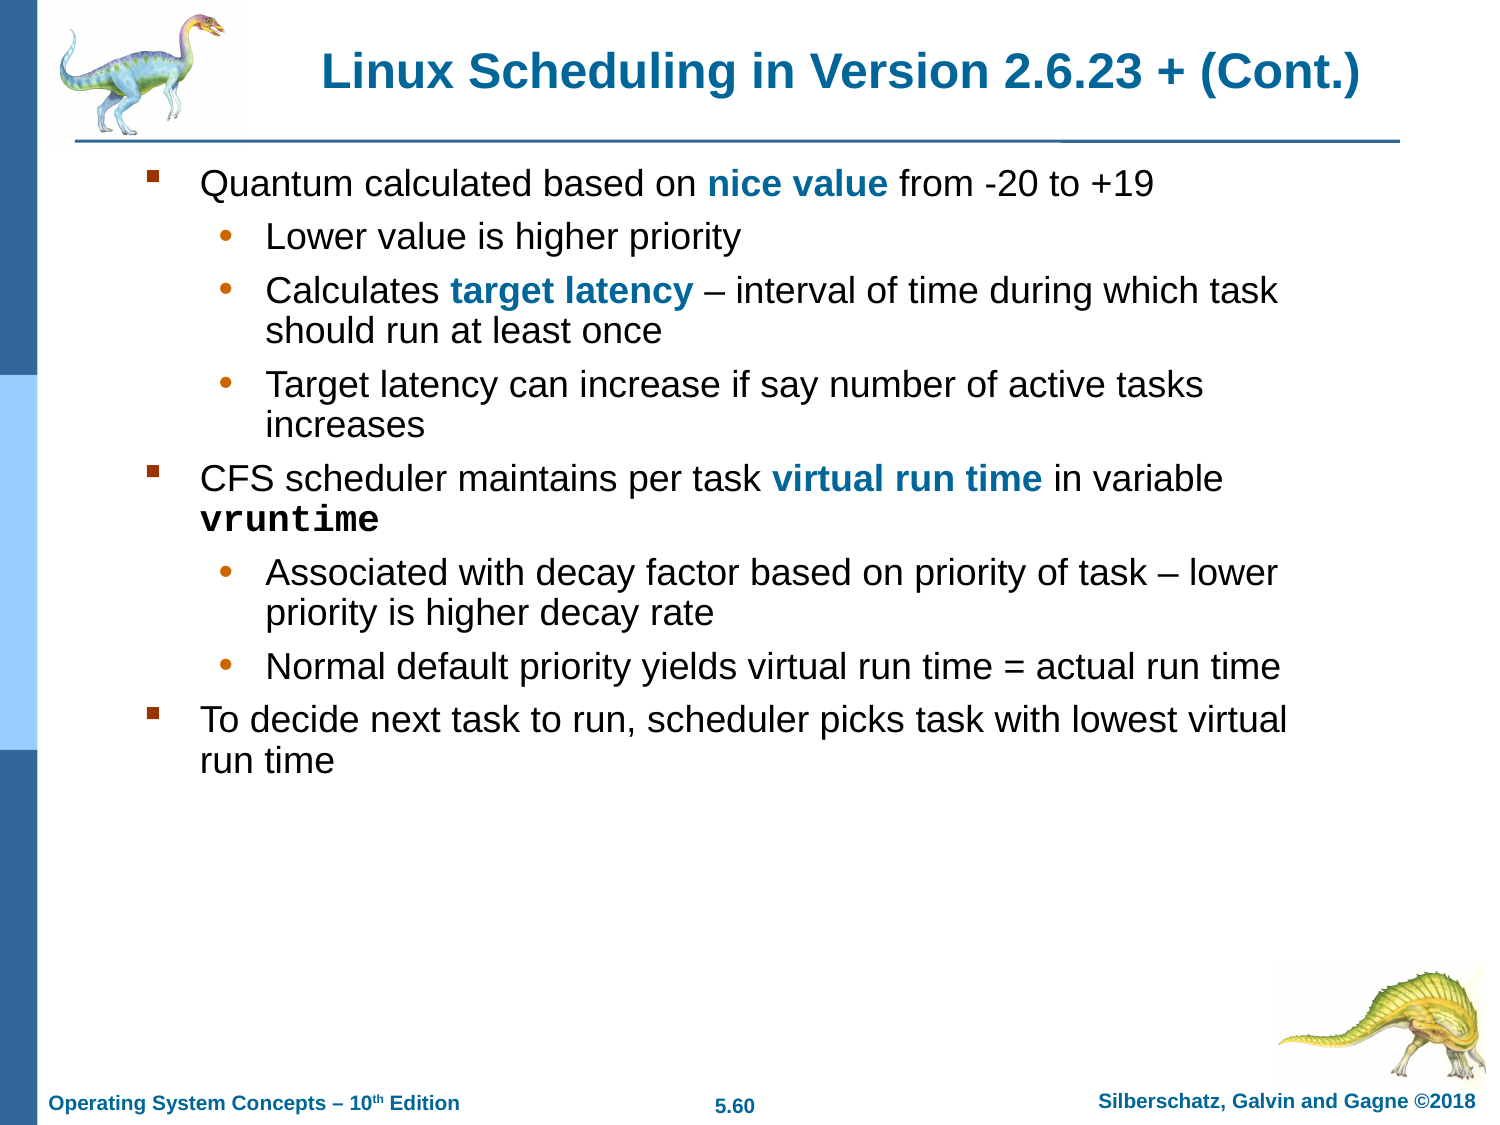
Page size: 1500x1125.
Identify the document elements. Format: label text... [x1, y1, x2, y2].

list Quantum calculated based on nice value from -20 to +19 Lower value is higher priority Calculates target latency – interval of time during which task should run at least once Target latency can increase if say number of active tasks increases CFS scheduler maintains per task virtual run time in variable vruntime Associated with decay factor based on priority of task – lower priority is higher decay rate Normal default priority yields virtual run time = actual run time To decide next task to run, scheduler picks task with lowest virtual run time [128, 156, 1311, 968]
picture [46, 0, 243, 149]
picture [1275, 959, 1486, 1090]
title Linux Scheduling in Version 2.6.23 + (Cont.) [218, 11, 1465, 106]
